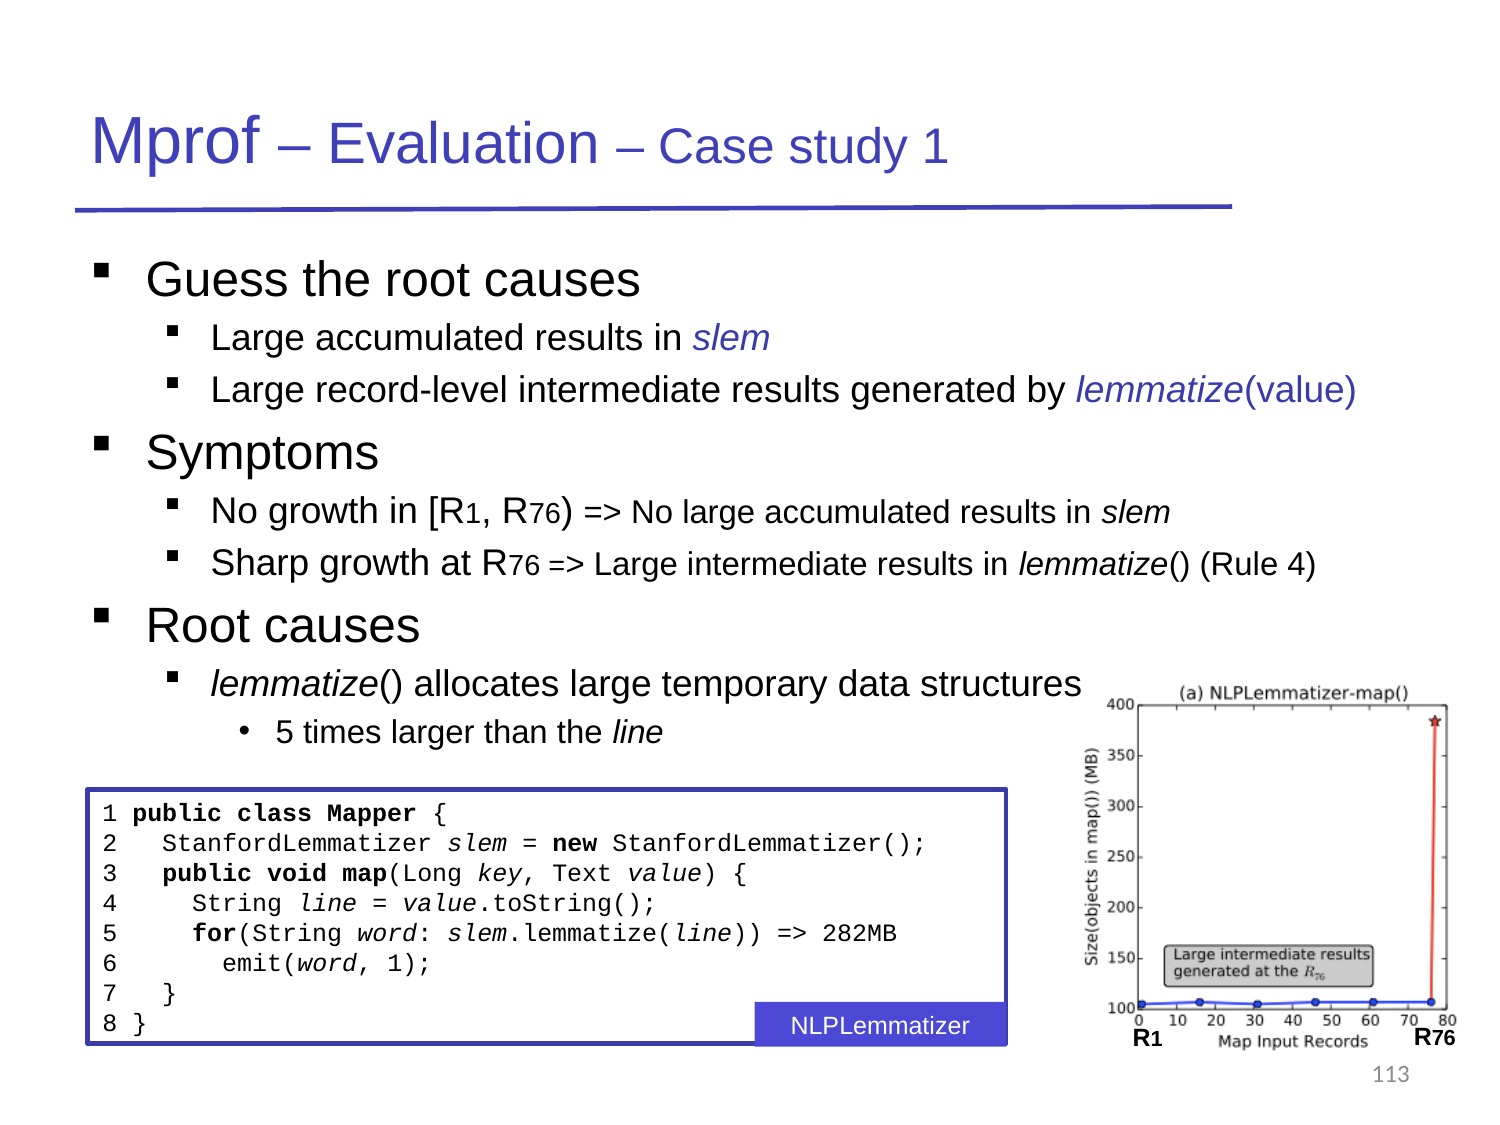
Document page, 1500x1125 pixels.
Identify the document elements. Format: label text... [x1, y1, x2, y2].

list Guess the root causes Large accumulated results in slem Large record-level intermediate results generated by lemmatize(value) Symptoms No growth in [R1, R76) => No large accumulated results in slem Sharp growth at R76 => Large intermediate results in lemmatize() (Rule 4) Root causes lemmatize() allocates large temporary data structures 5 times larger than the line [75, 239, 1425, 762]
text_box 1 public class Mapper { 2 StanfordLemmatizer slem = new StanfordLemmatizer(); 3 public void map(Long key, Text value) { 4 String line = value.toString(); 5 for(String word: slem.lemmatize(line)) => 282MB 6 emit(word, 1); 7 } 8 } [85, 787, 1008, 1046]
picture [1070, 678, 1473, 1059]
text_box NLPLemmatizer [754, 1001, 1007, 1047]
slide_number 113 [1074, 1066, 1425, 1103]
title Mprof – Evaluation – Case study 1 [75, 67, 1425, 207]
